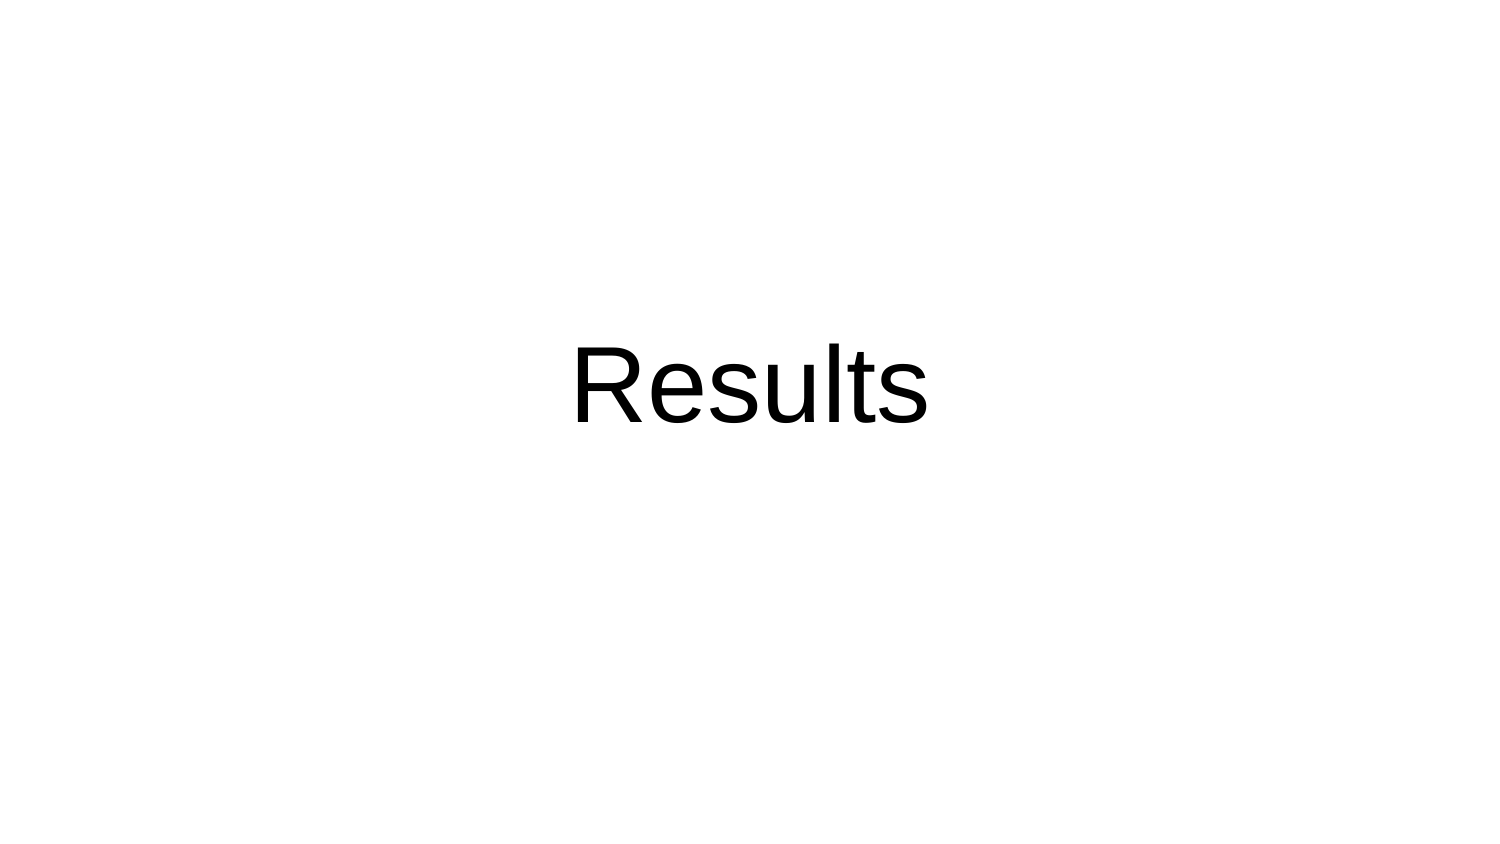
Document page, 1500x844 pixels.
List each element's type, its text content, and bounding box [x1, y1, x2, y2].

title Results [51, 122, 1449, 459]
